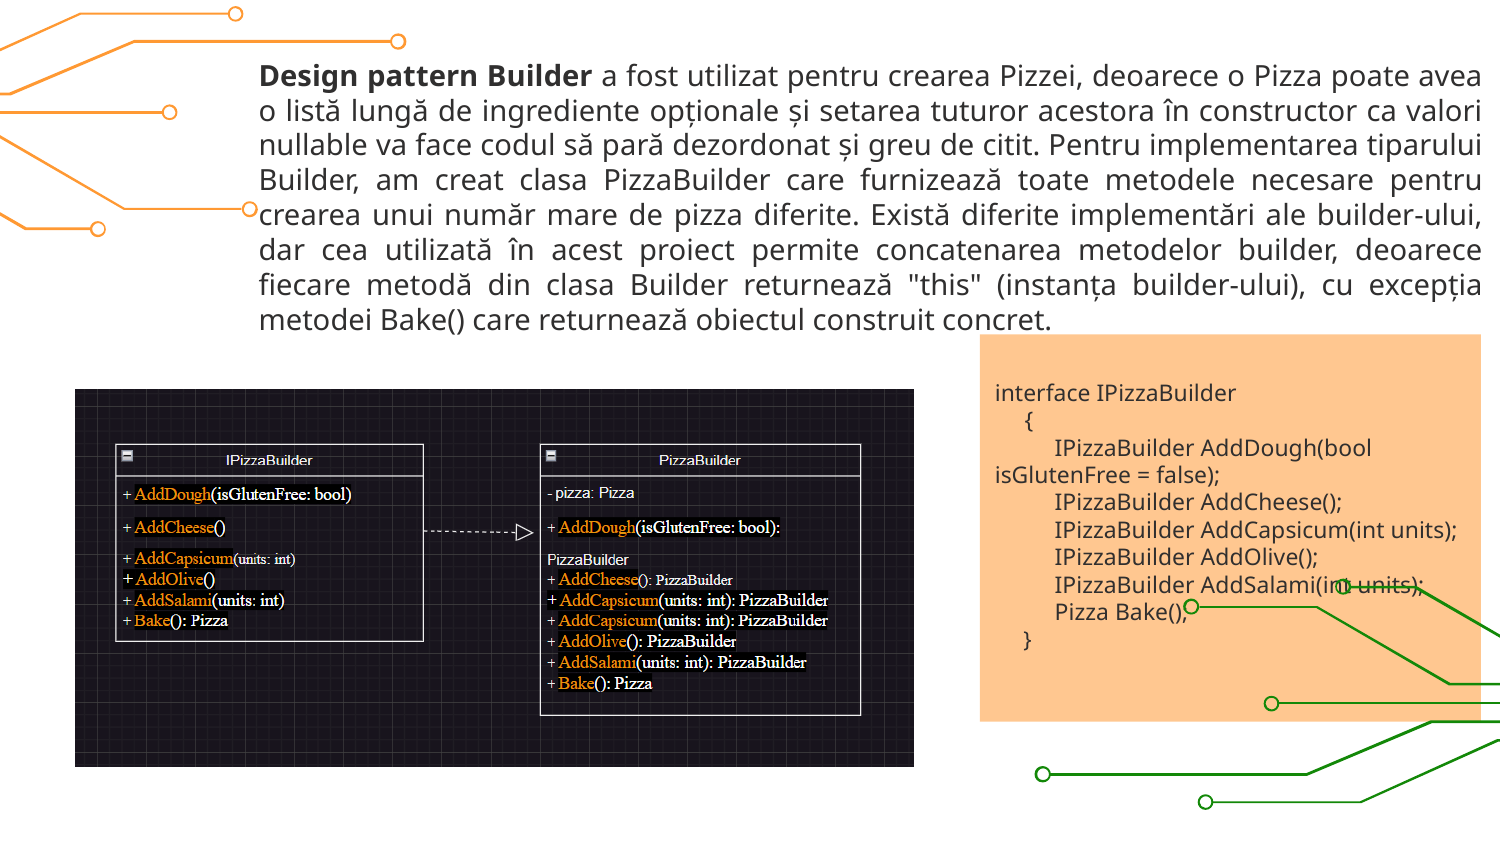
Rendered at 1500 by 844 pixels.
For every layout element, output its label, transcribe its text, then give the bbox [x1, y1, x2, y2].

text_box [1034, 578, 1500, 810]
title interface IPizzaBuilder { IPizzaBuilder AddDough(bool isGlutenFree = false); IPizzaBuilder AddCheese(); IPizzaBuilder AddCapsicum(int units); IPizzaBuilder AddOlive(); IPizzaBuilder AddSalami(int units); Pizza Bake(); } [979, 352, 1481, 722]
picture [74, 389, 914, 767]
subtitle Design pattern Builder a fost utilizat pentru crearea Pizzei, deoarece o Pizza poate avea o listă lungă de ingrediente opționale și setarea tuturor acestora în constructor ca valori nullable va face codul să pară dezordonat și greu de citit. Pentru implementarea tiparului Builder, am creat clasa PizzaBuilder care furnizează toate metodele necesare pentru crearea unui număr mare de pizza diferite. Există diferite implementări ale builder-ului, dar cea utilizată în acest proiect permite concatenarea metodelor builder, deoarece fiecare metodă din clasa Builder returnează "this" (instanța builder-ului), cu excepția metodei Bake() care returnează obiectul construit concret. [243, 5, 1499, 352]
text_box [0, 5, 407, 238]
